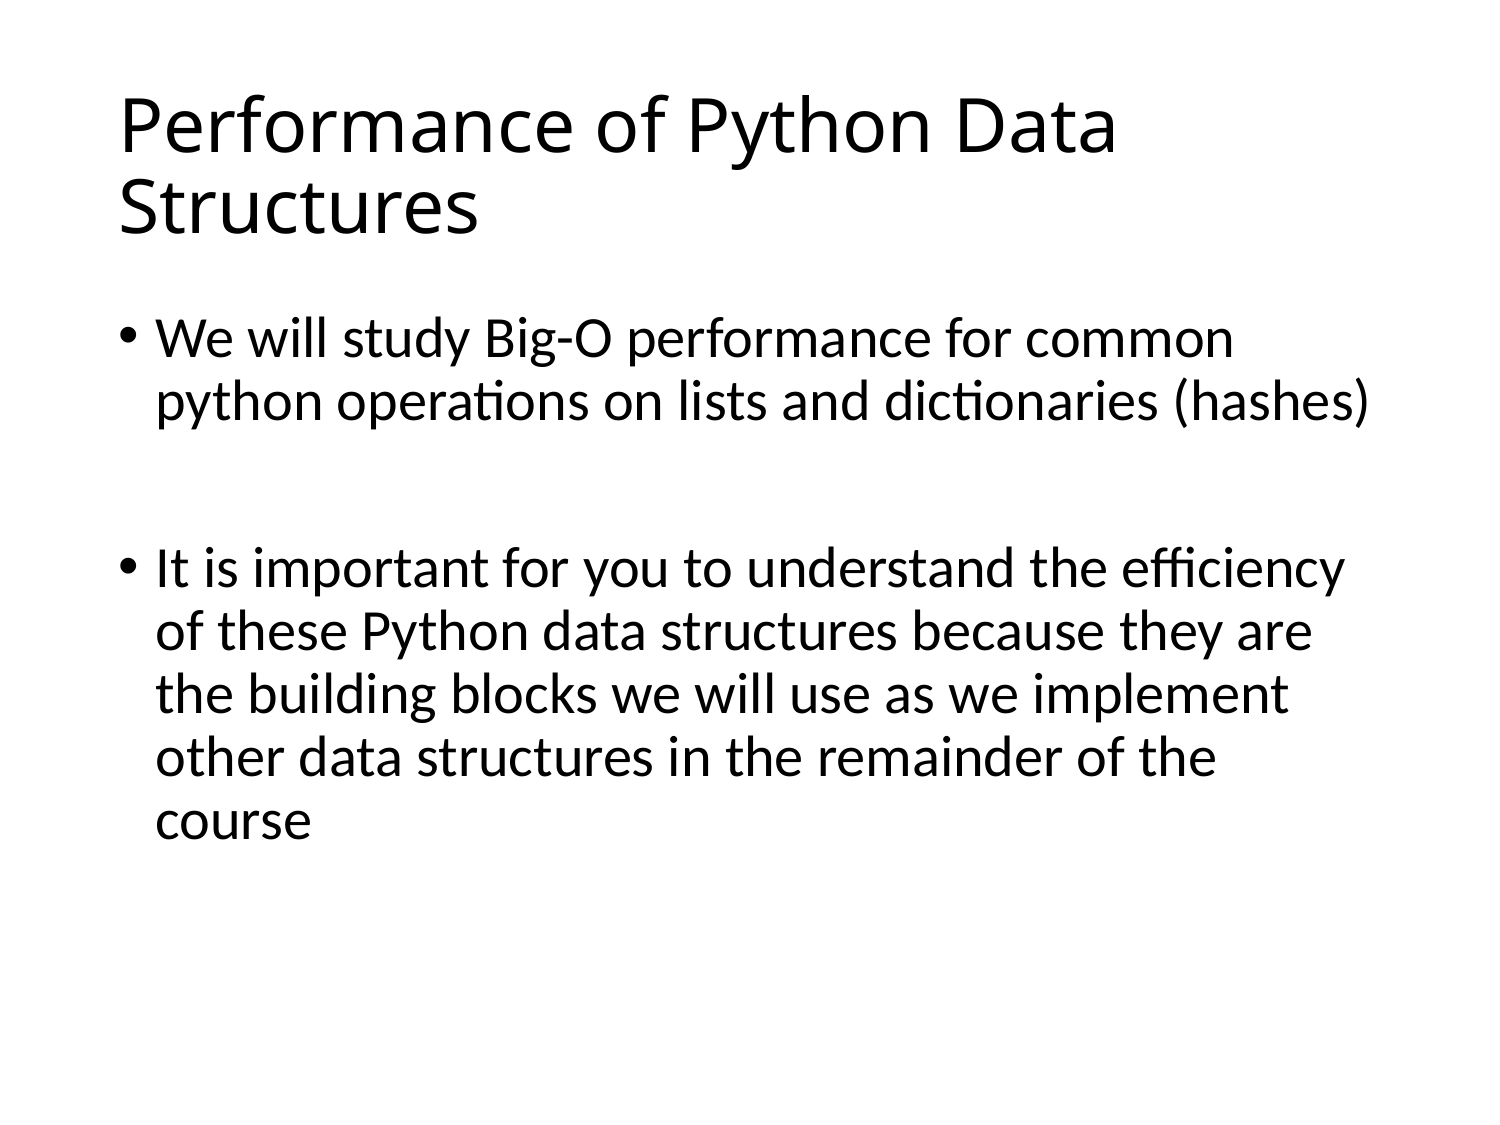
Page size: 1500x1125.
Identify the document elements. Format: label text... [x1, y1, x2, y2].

title Performance of Python Data Structures [103, 59, 1397, 278]
list We will study Big-O performance for common python operations on lists and dictionaries (hashes) It is important for you to understand the efficiency of these Python data structures because they are the building blocks we will use as we implement other data structures in the remainder of the course [103, 299, 1397, 1014]
